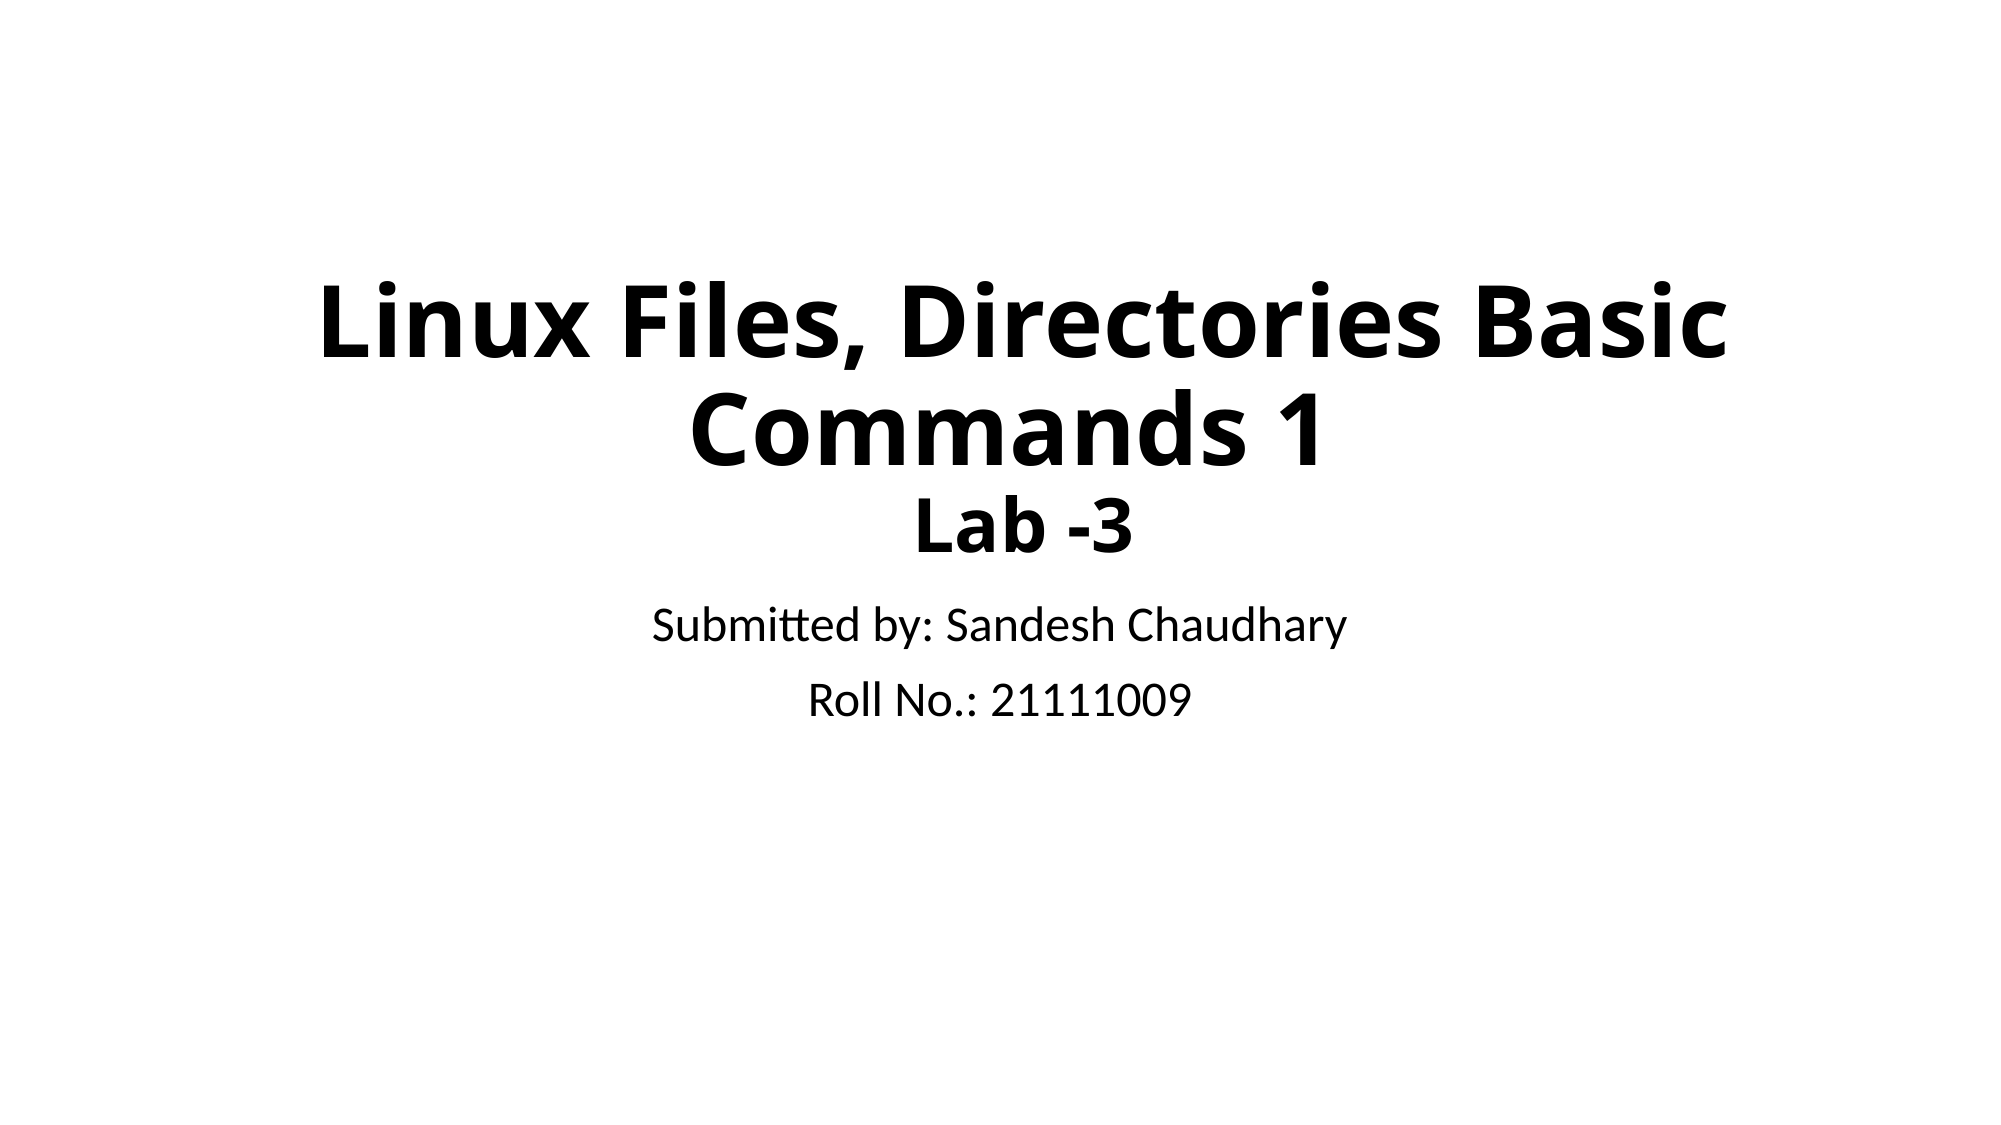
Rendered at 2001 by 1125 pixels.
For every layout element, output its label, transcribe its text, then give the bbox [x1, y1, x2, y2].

subtitle Submitted by: Sandesh Chaudhary Roll No.: 21111009 [249, 590, 1750, 863]
title Linux Files, Directories Basic Commands 1 Lab -3 [114, 184, 1932, 576]
